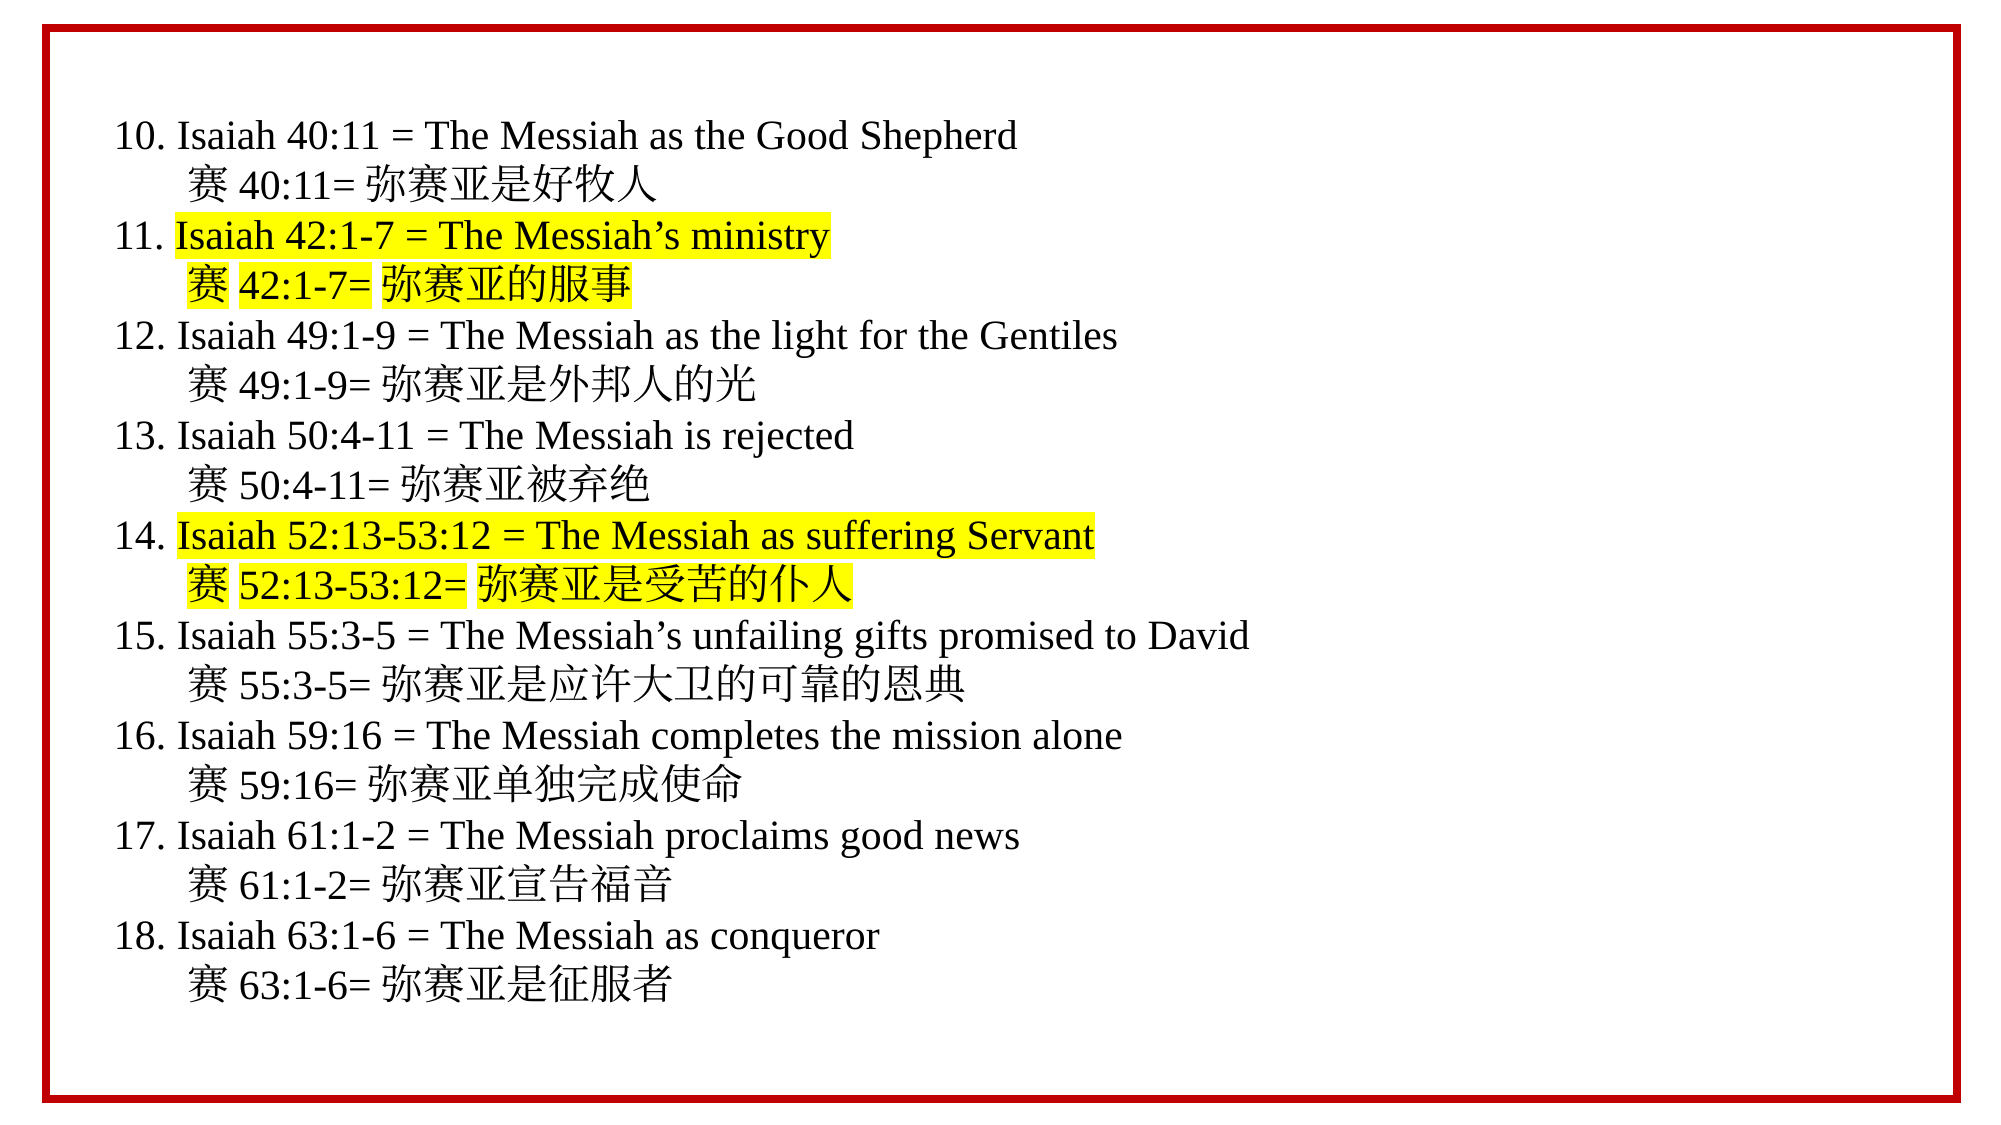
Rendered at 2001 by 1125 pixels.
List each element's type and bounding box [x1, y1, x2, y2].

text_box [45, 27, 1958, 1100]
